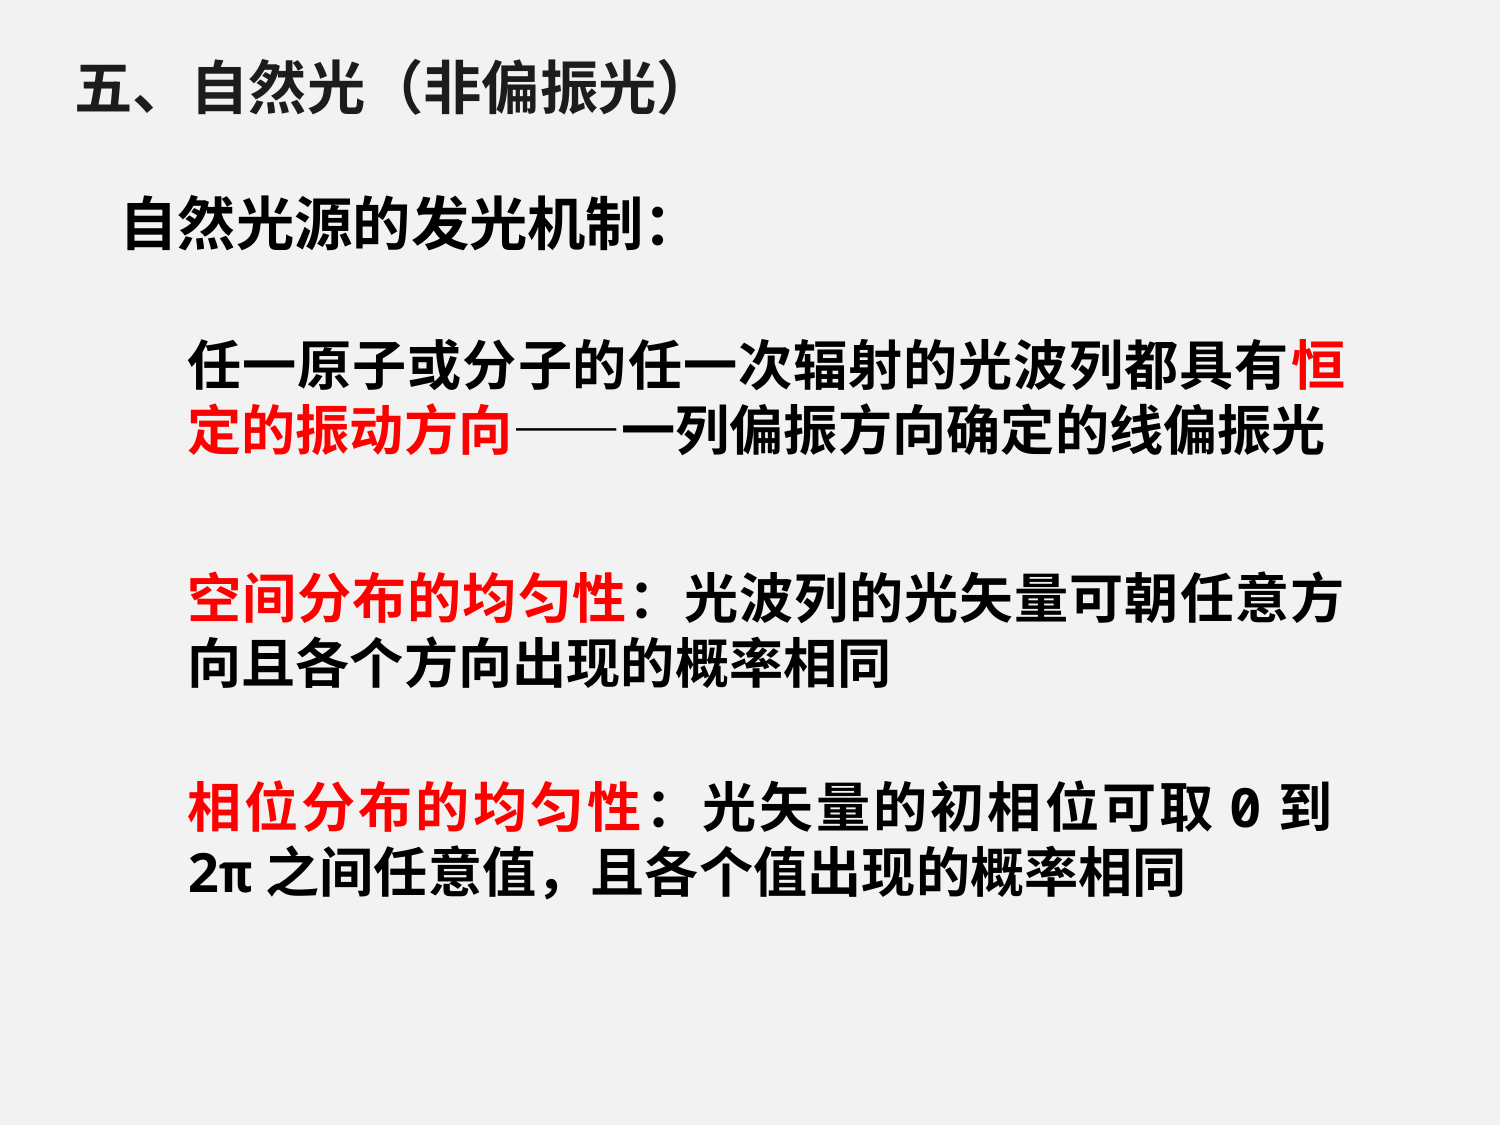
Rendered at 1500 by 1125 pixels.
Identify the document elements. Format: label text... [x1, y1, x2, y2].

text_box 五、自然光（非偏振光） [59, 43, 935, 129]
text_box 相位分布的均匀性：光矢量的初相位可取0到2π之间任意值，且各个值出现的概率相同 [172, 766, 1360, 912]
text_box 任一原子或分子的任一次辐射的光波列都具有恒定的振动方向——一列偏振方向确定的线偏振光 [172, 324, 1360, 470]
text_box 空间分布的均匀性：光波列的光矢量可朝任意方向且各个方向出现的概率相同 [172, 557, 1360, 702]
text_box 自然光源的发光机制： [105, 179, 718, 264]
